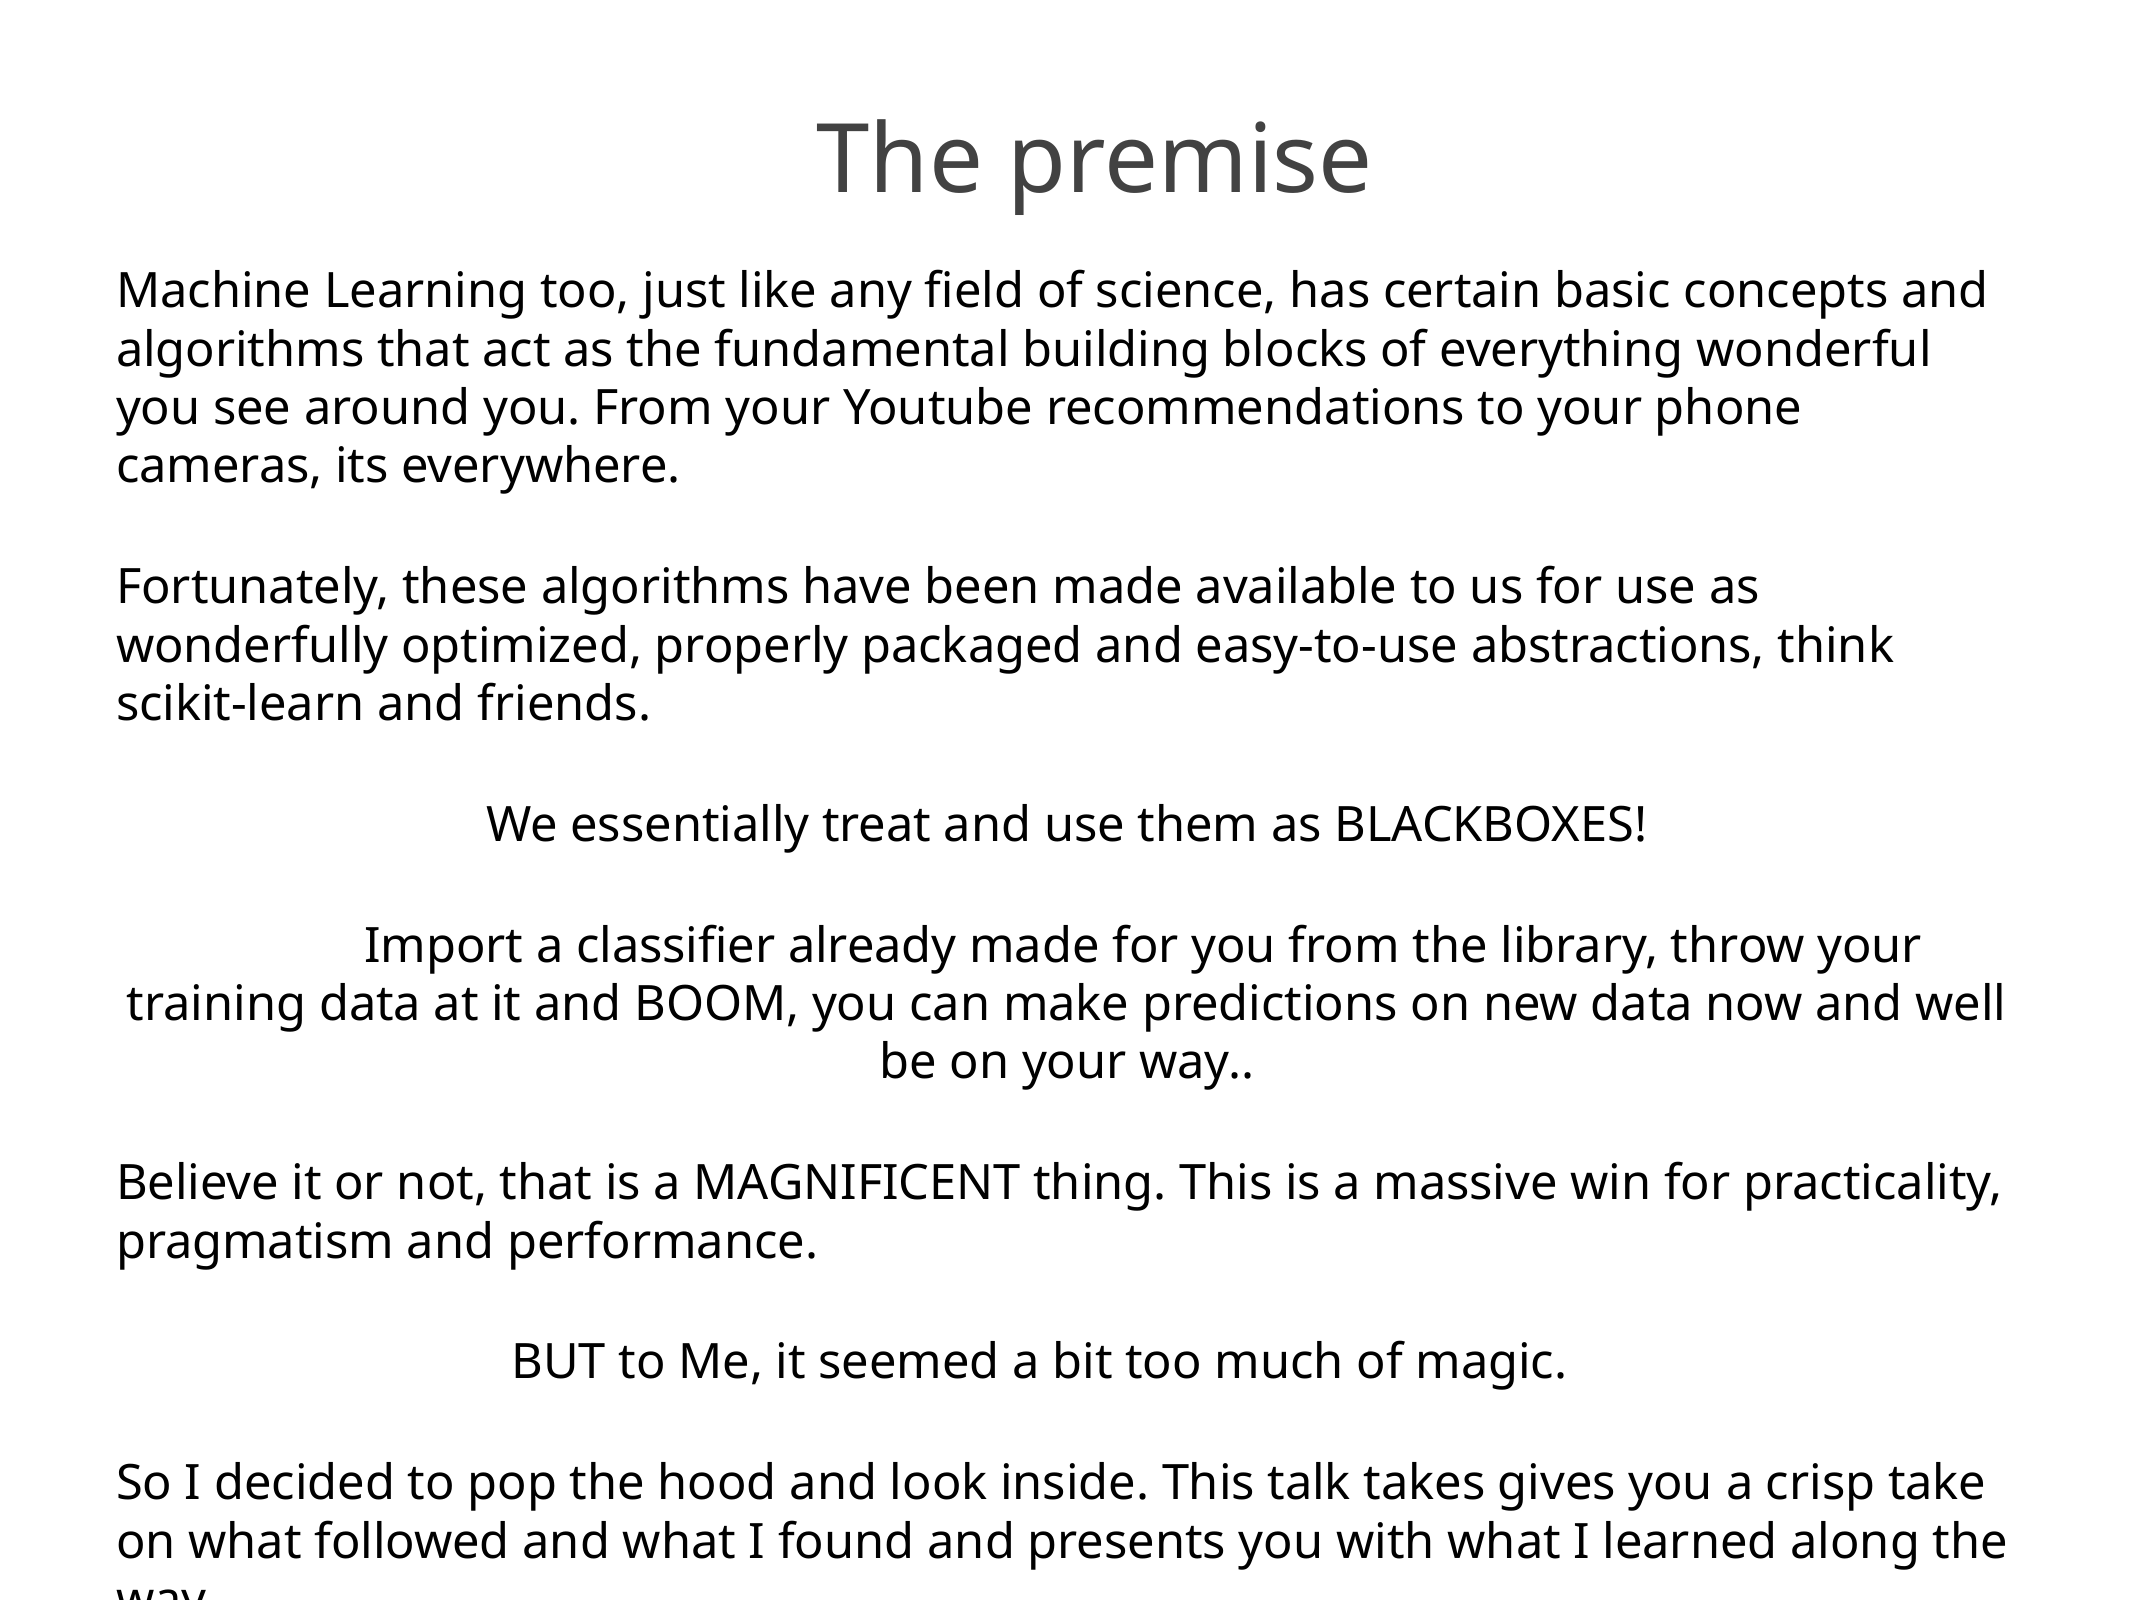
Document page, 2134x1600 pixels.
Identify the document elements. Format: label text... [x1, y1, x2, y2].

title Machine Learning too, just like any field of science, has certain basic concepts and algorithms that act as the fundamental building blocks of everything wonderful you see around you. From your Youtube recommendations to your phone cameras, its everywhere. Fortunately, these algorithms have been made available to us for use as wonderfully optimized, properly packaged and easy-to-use abstractions, think scikit-learn and friends. We essentially treat and use them as BLACKBOXES! Import a classifier already made for you from the library, throw your training data at it and BOOM, you can make predictions on new data now and well be on your way.. Believe it or not, that is a MAGNIFICENT thing. This is a massive win for practicality, pragmatism and performance. BUT to Me, it seemed a bit too much of magic. So I decided to pop the hood and look inside. This talk takes gives you a crisp take on what followed and what I found and presents you with what I learned along the way. [107, 212, 2027, 1600]
text_box The premise [808, 87, 1407, 220]
